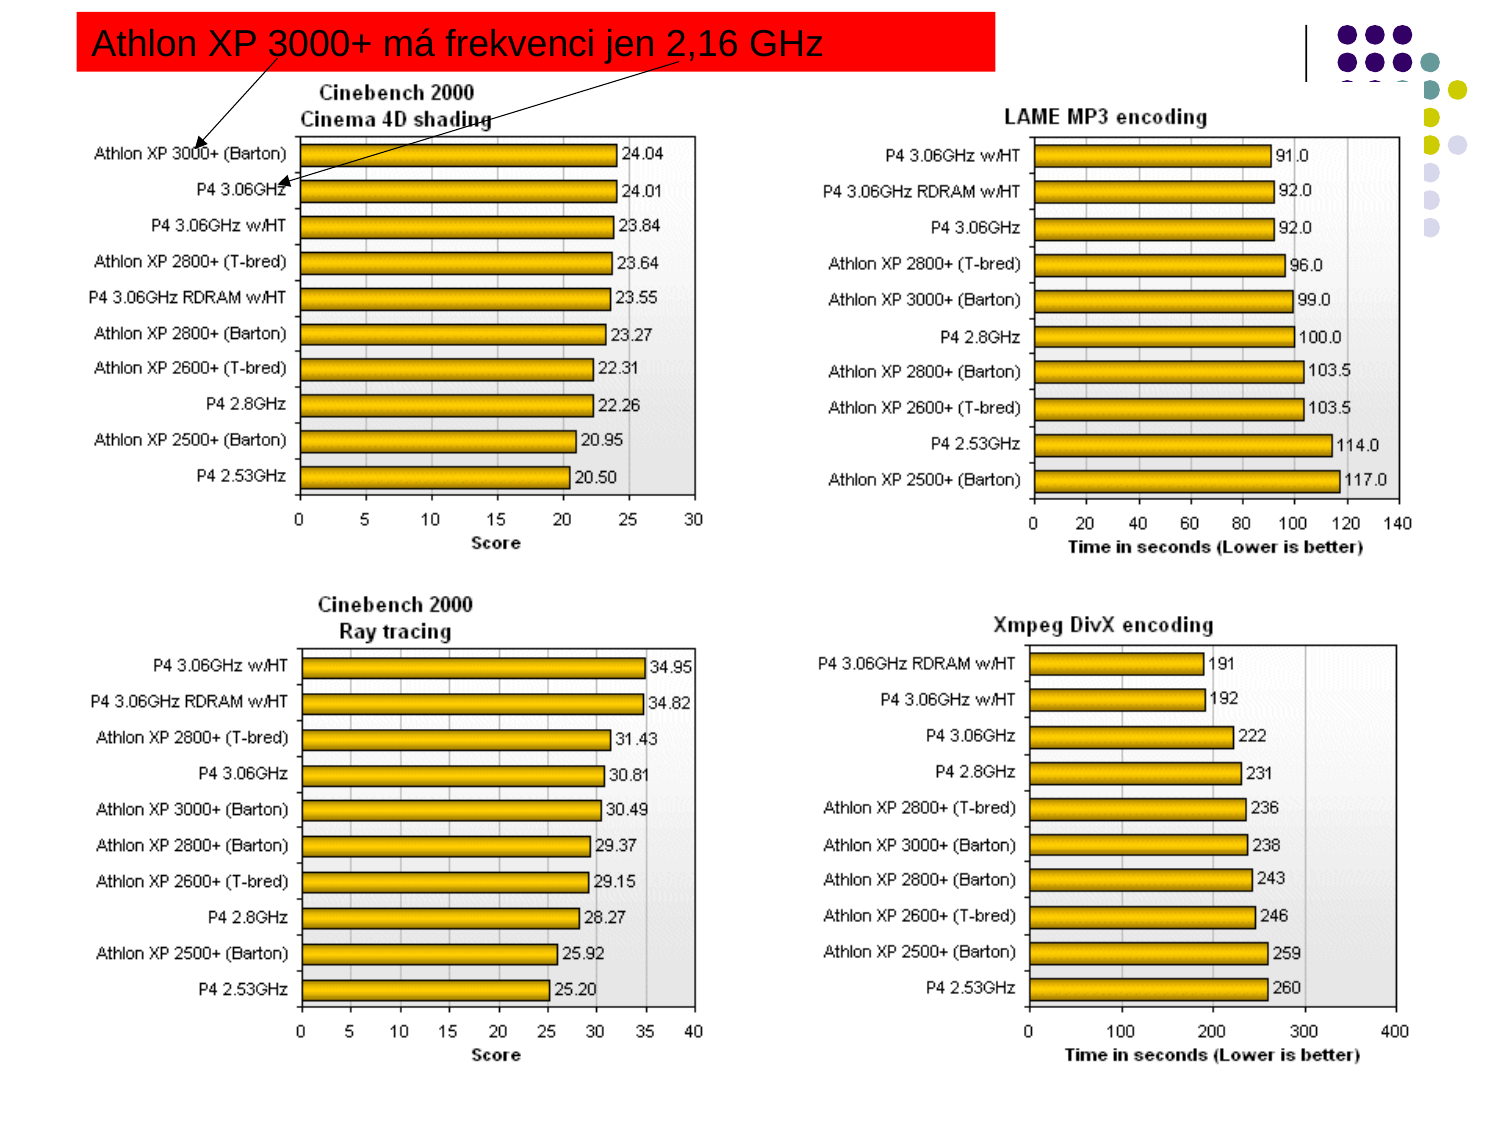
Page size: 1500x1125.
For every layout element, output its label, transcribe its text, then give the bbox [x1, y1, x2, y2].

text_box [194, 58, 278, 150]
picture [790, 82, 1424, 572]
picture [78, 570, 715, 1080]
picture [76, 58, 715, 568]
text_box Athlon XP 3000+ má frekvenci jen 2,16 GHz [76, 11, 996, 72]
picture [785, 590, 1421, 1080]
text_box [277, 61, 680, 185]
